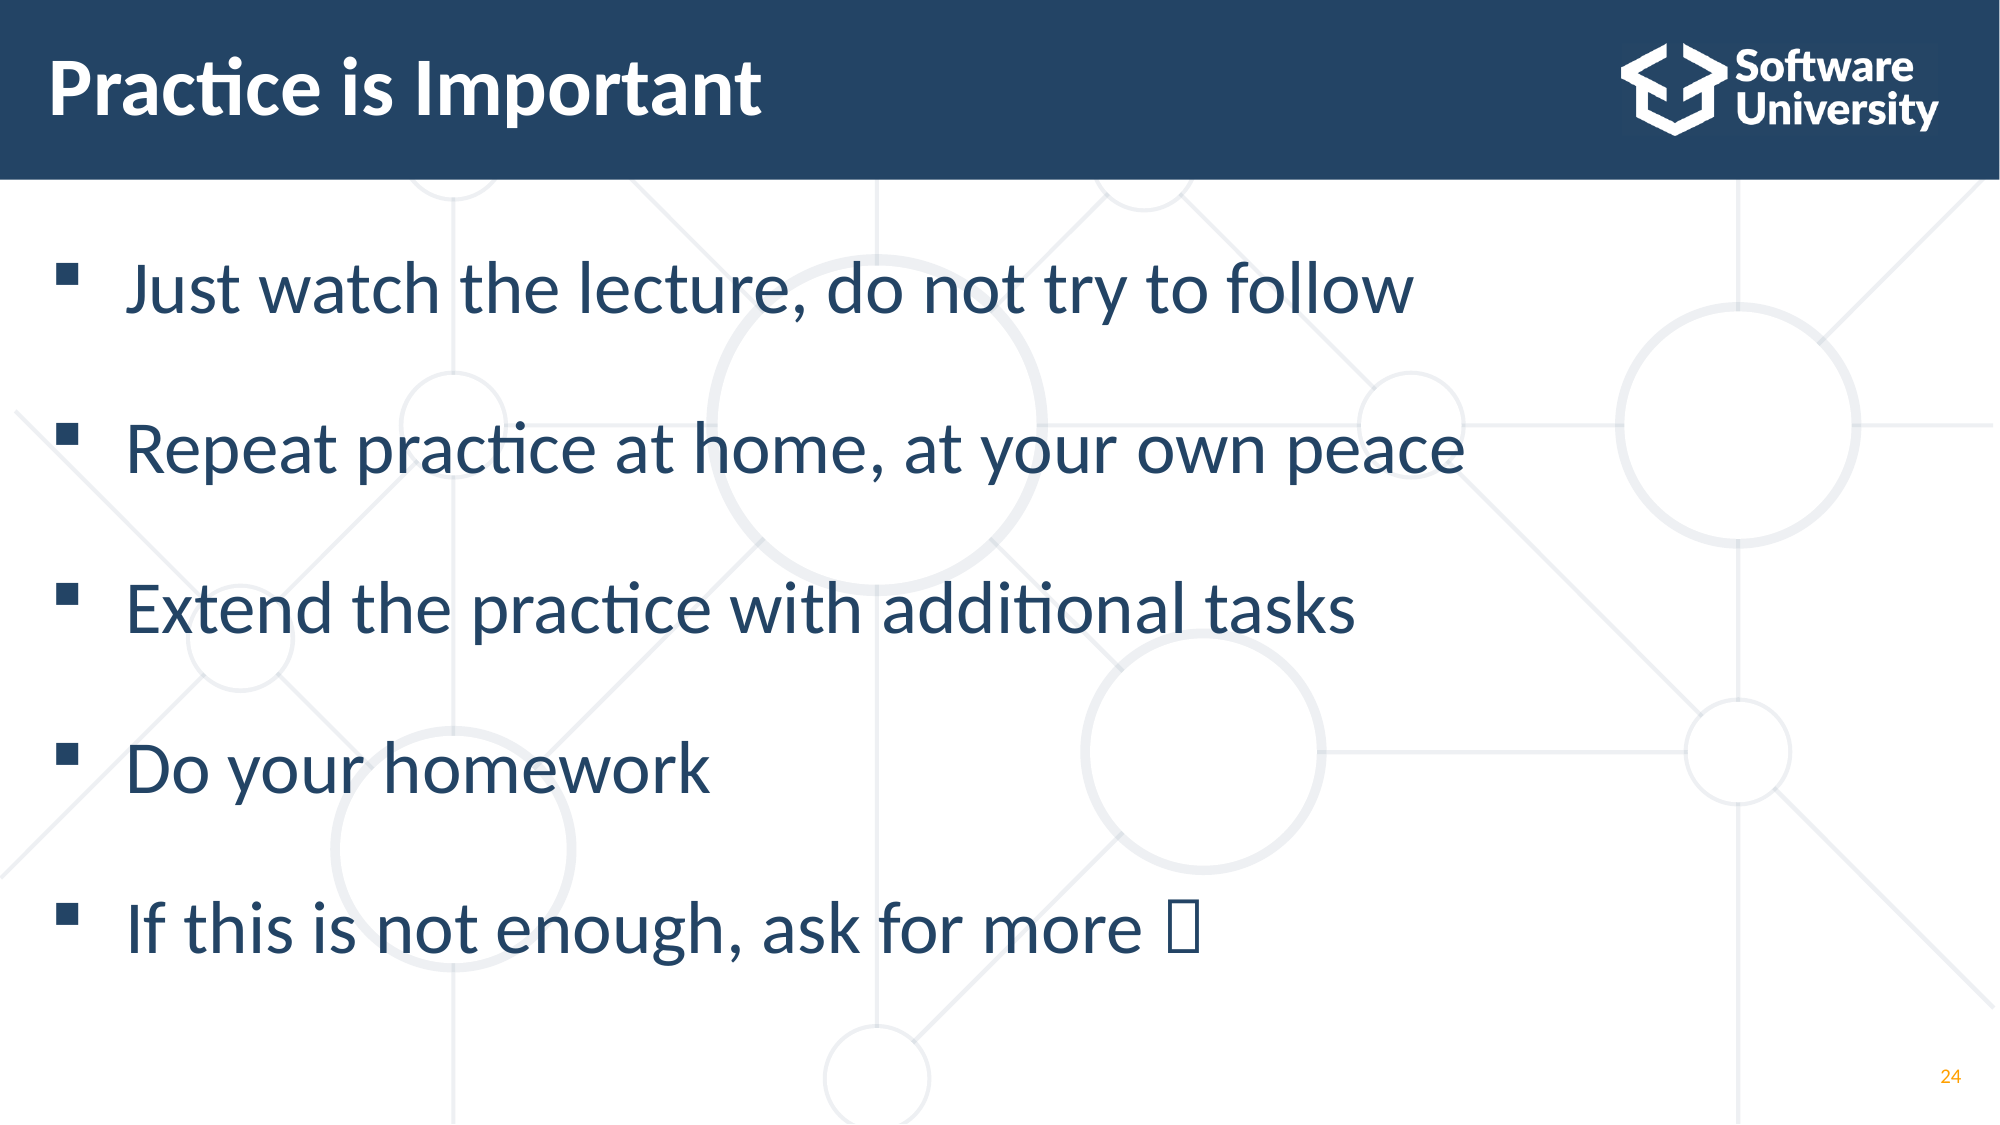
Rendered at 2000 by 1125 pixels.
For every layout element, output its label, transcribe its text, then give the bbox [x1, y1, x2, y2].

list Just watch the lecture, do not try to follow Repeat practice at home, at your own peace Extend the practice with additional tasks Do your homework If this is not enough, ask for more  [32, 187, 1969, 1105]
picture [1621, 43, 1939, 136]
slide_number 24 [1896, 1049, 1968, 1101]
title Practice is Important [31, 16, 1591, 162]
